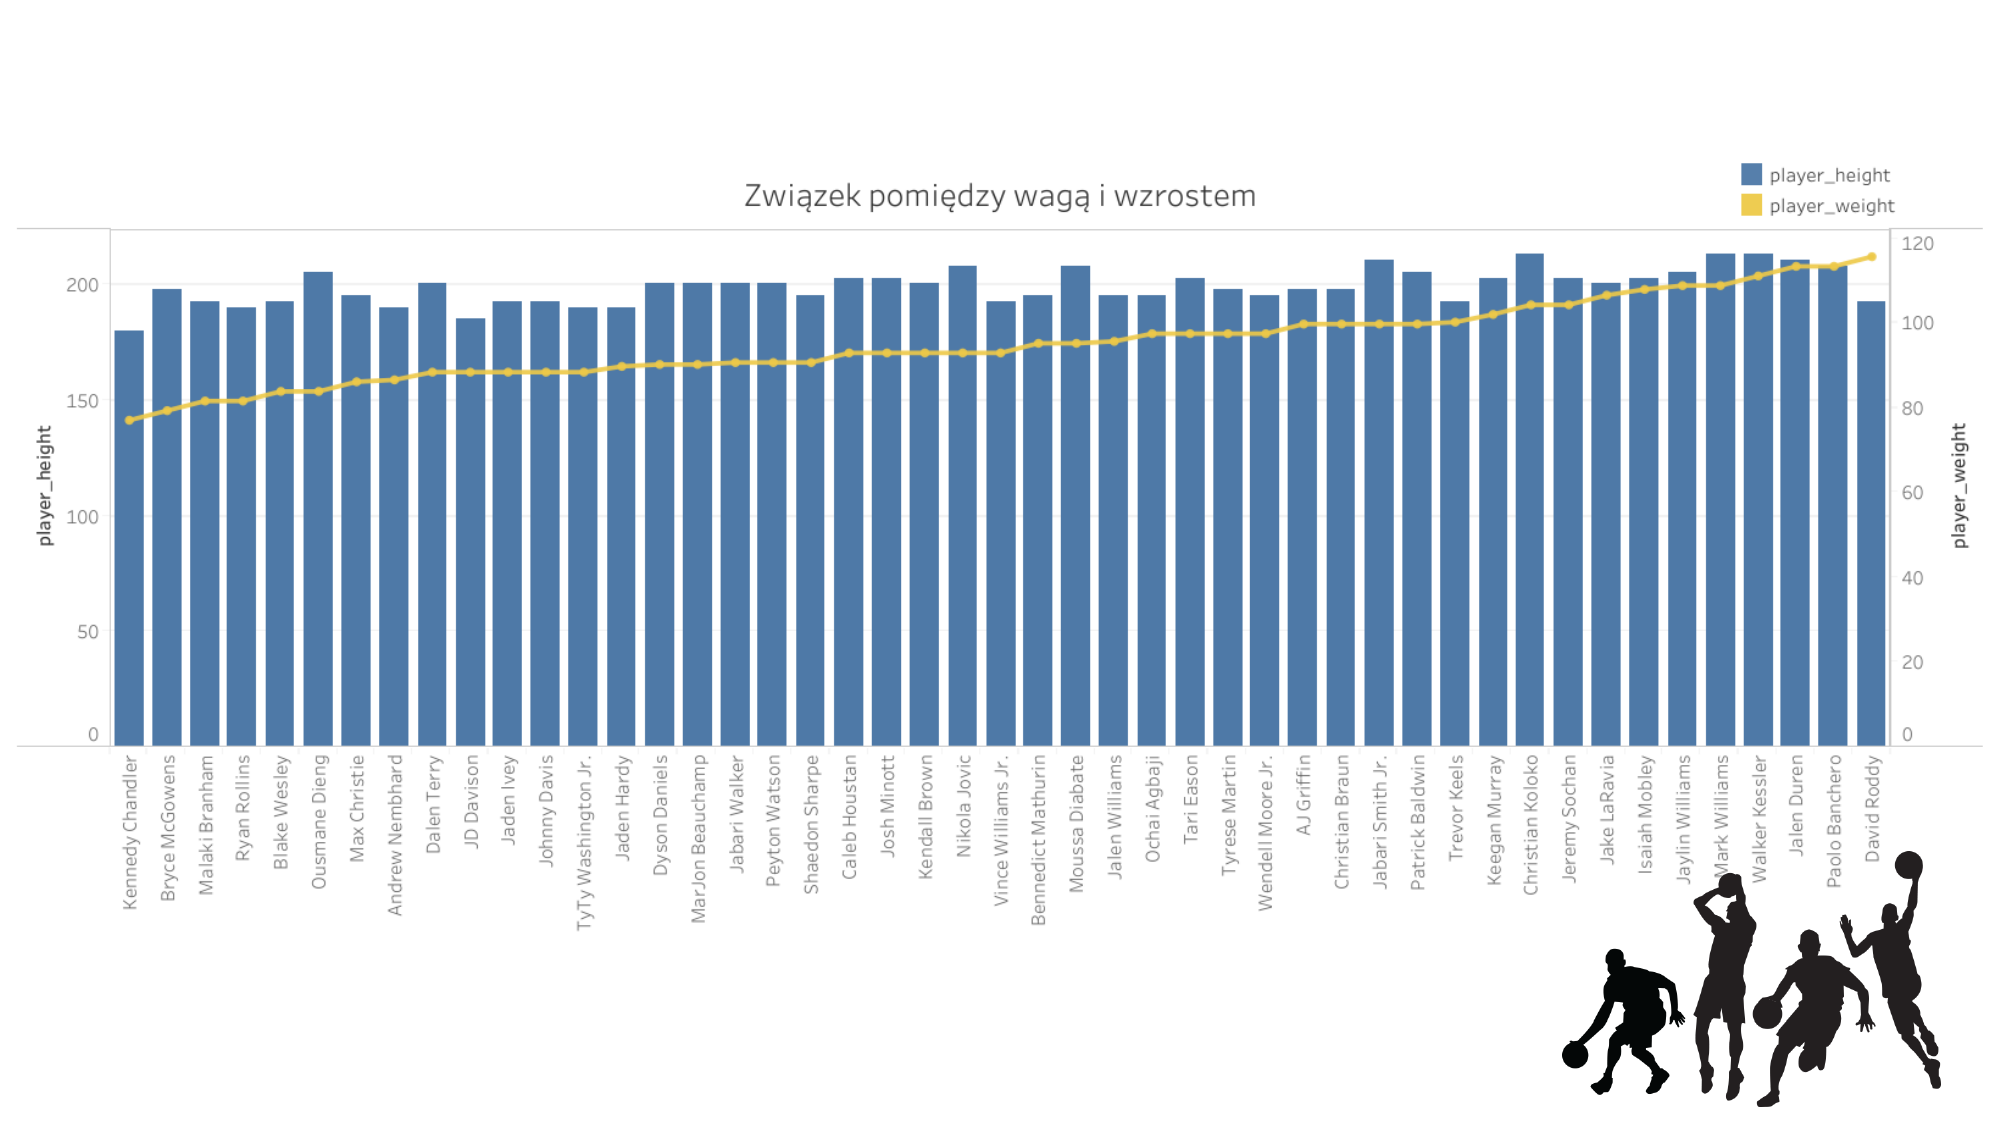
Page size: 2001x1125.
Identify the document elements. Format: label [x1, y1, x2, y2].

picture [0, 145, 2000, 1107]
